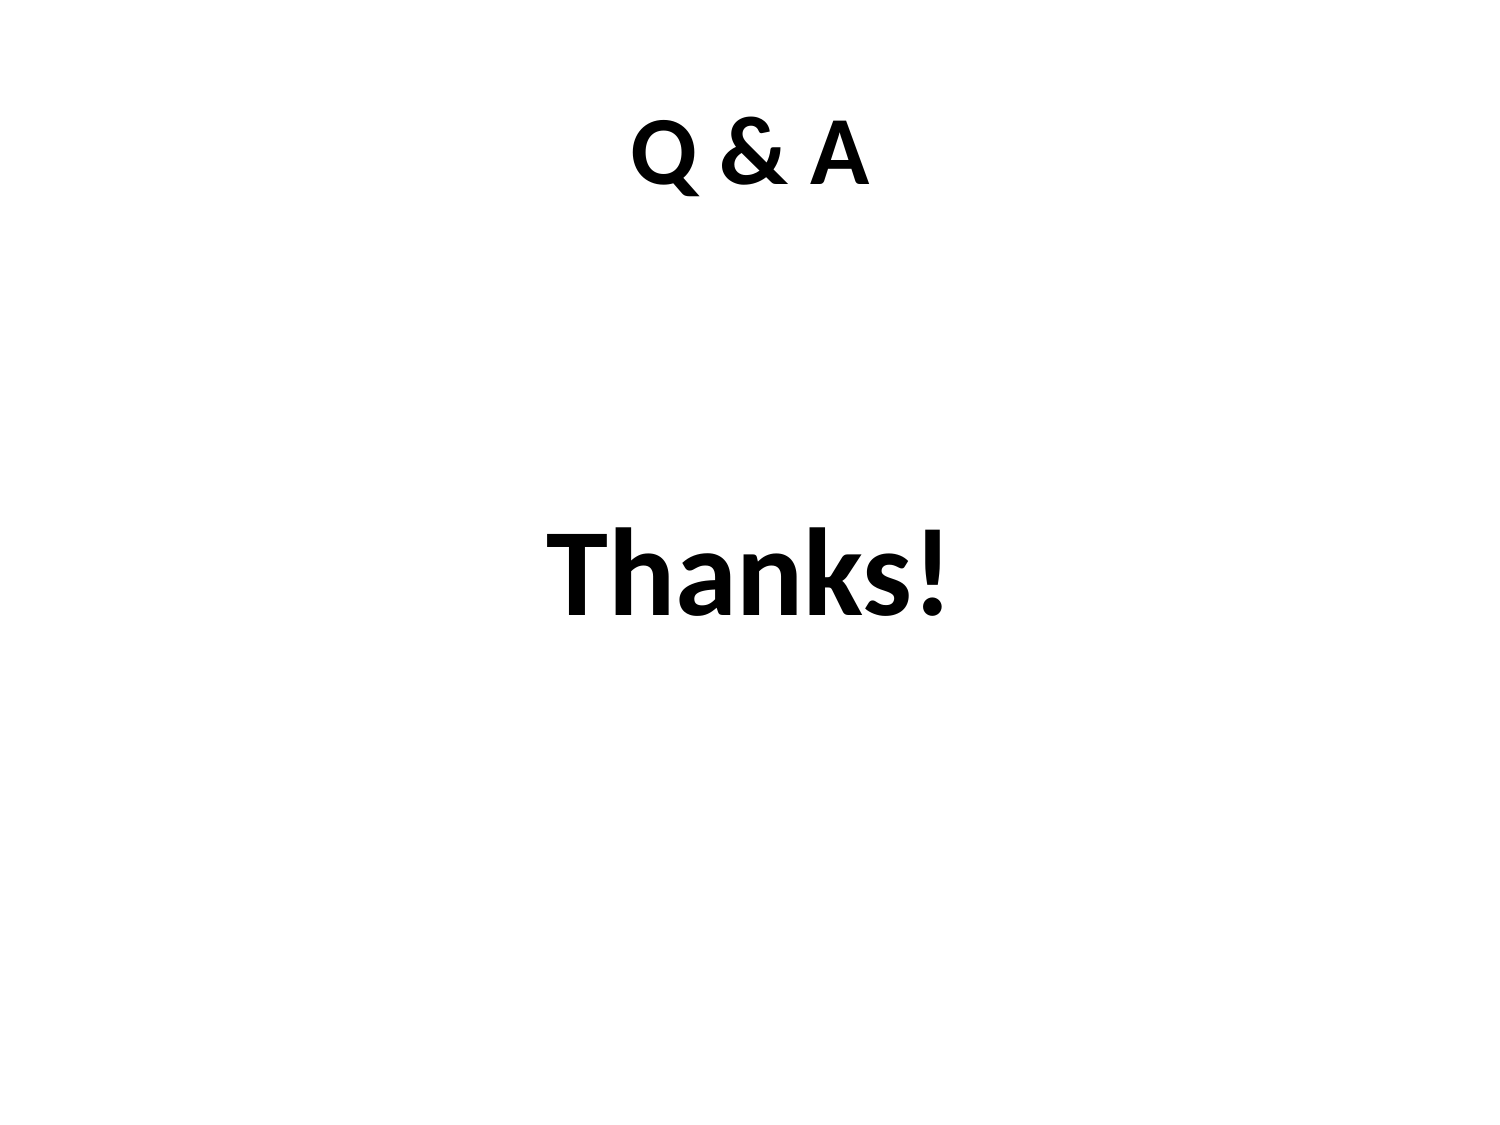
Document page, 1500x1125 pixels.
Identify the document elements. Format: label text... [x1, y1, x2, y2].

title Q & A [75, 78, 1425, 266]
text_box Thanks! [531, 482, 969, 648]
